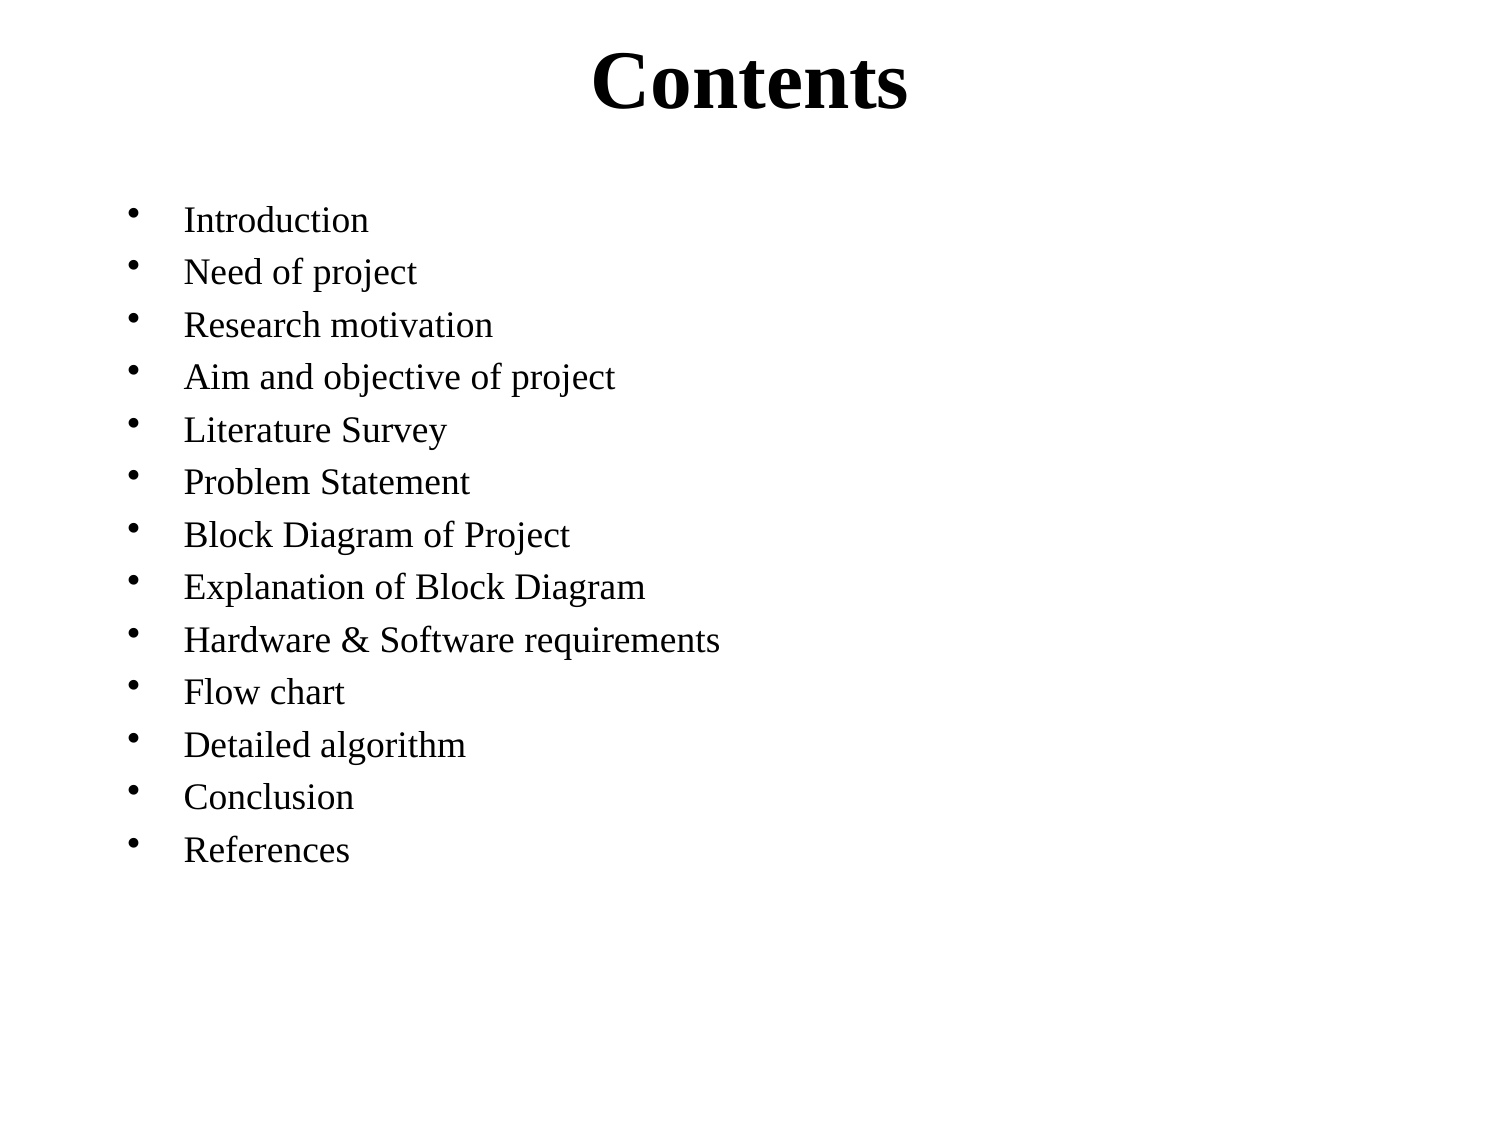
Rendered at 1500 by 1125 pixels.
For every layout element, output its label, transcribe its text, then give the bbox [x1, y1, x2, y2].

title Contents [0, 0, 1500, 151]
list Introduction Need of project Research motivation Aim and objective of project Literature Survey Problem Statement Block Diagram of Project Explanation of Block Diagram Hardware & Software requirements Flow chart Detailed algorithm Conclusion References [112, 187, 1188, 1026]
